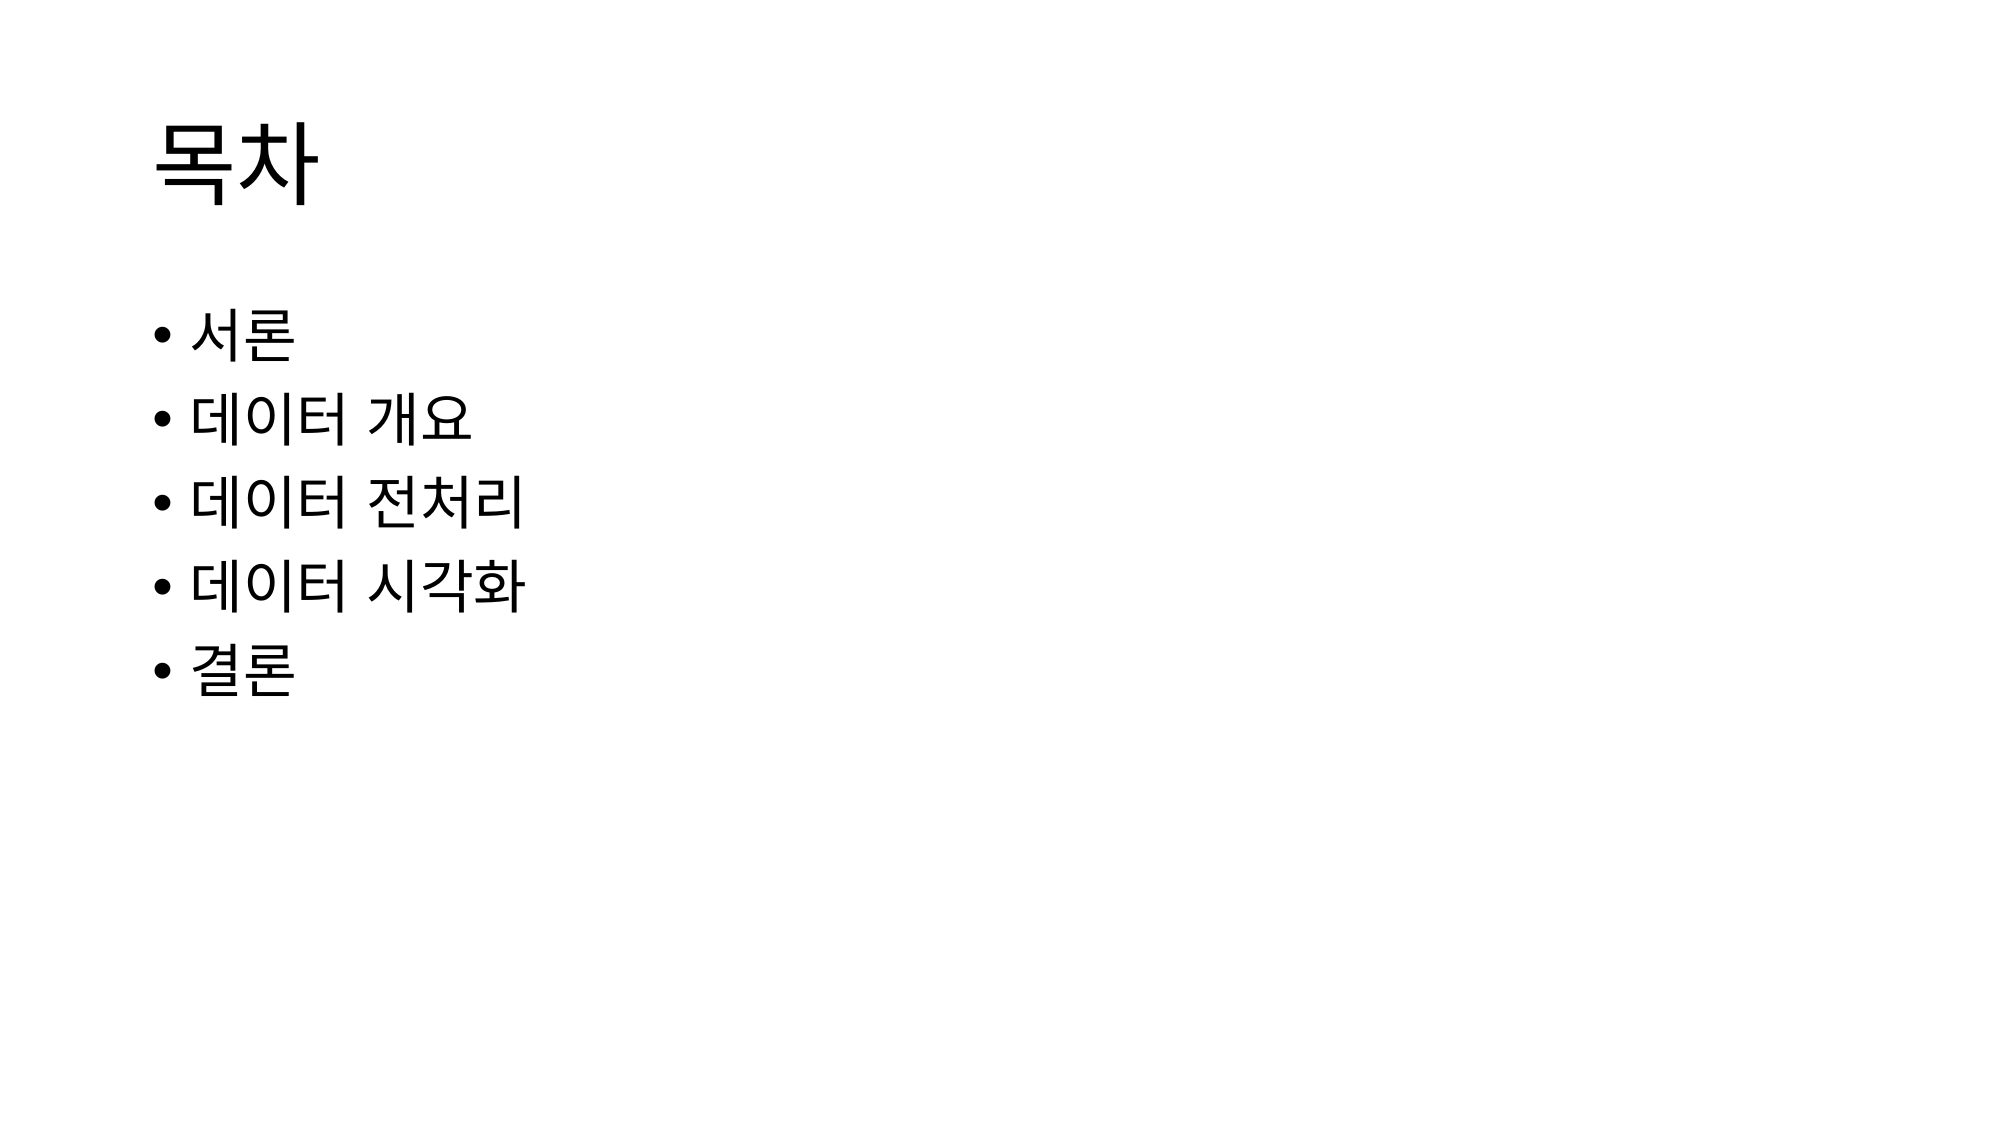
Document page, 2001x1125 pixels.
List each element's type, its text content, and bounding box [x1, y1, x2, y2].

title 목차 [137, 59, 1863, 278]
list 서론 데이터 개요 데이터 전처리 데이터 시각화 결론 [137, 299, 1863, 1014]
